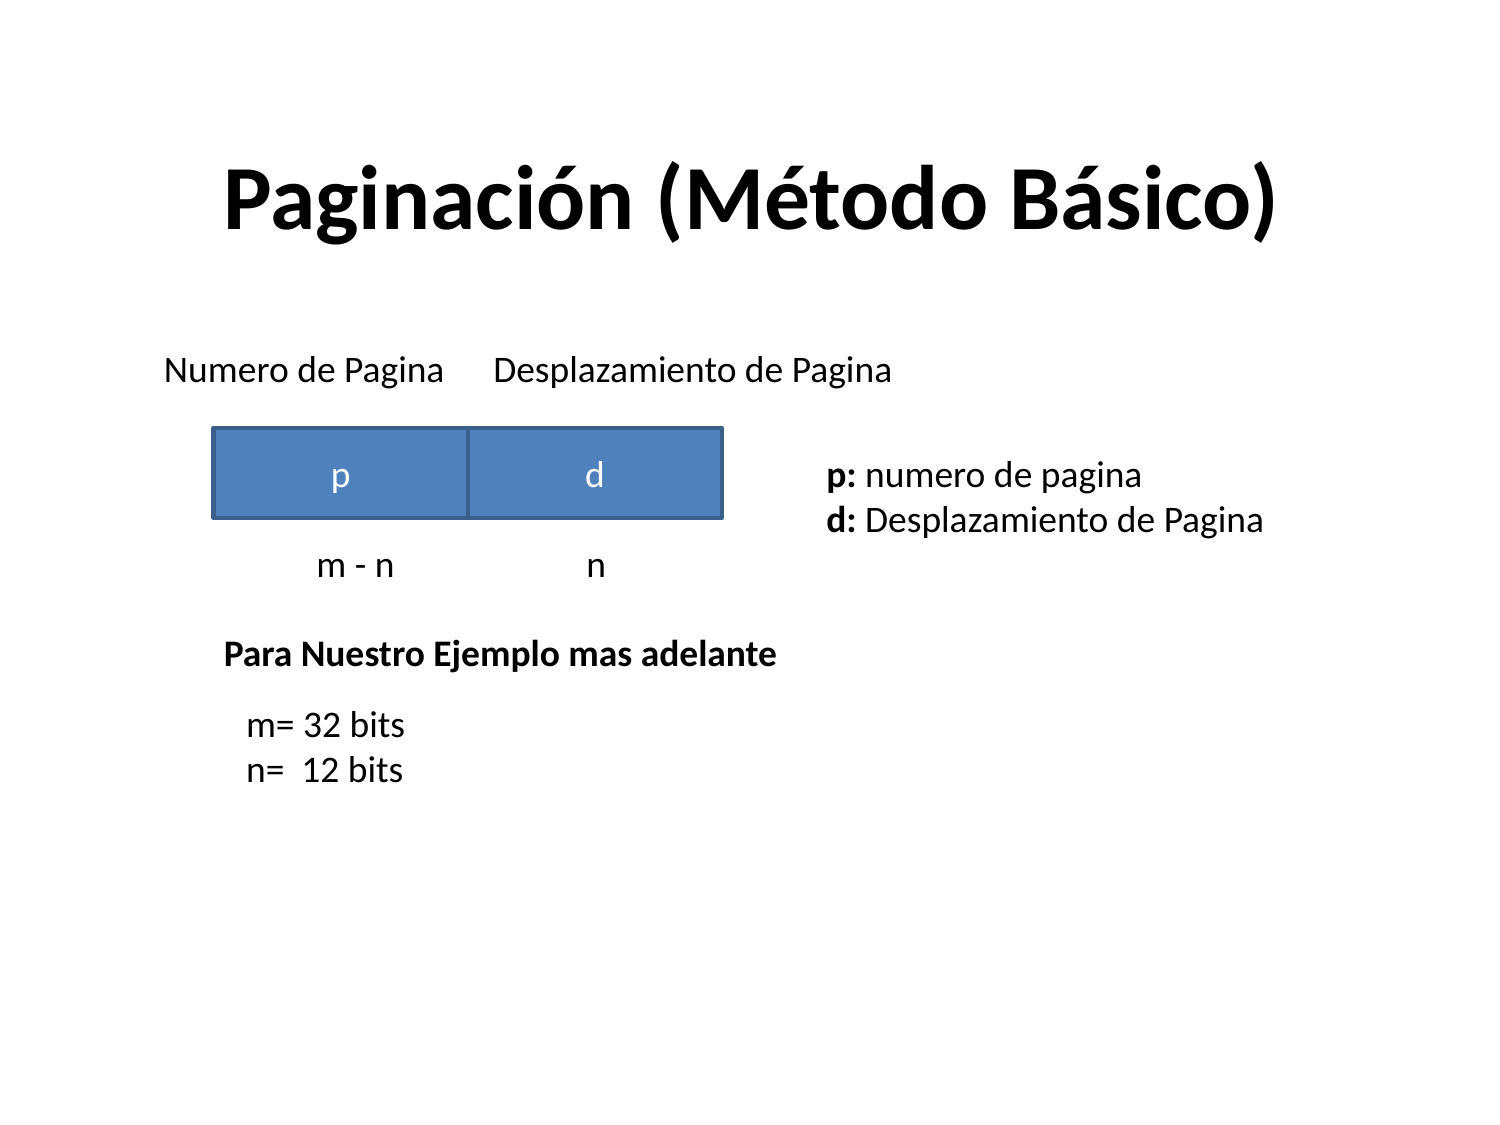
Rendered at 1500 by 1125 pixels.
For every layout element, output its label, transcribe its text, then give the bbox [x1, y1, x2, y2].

title Paginación (Método Básico) [76, 98, 1427, 287]
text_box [147, 337, 1259, 611]
text_box m= 32 bits n= 12 bits [231, 692, 421, 798]
text_box Para Nuestro Ejemplo mas adelante [208, 621, 793, 682]
